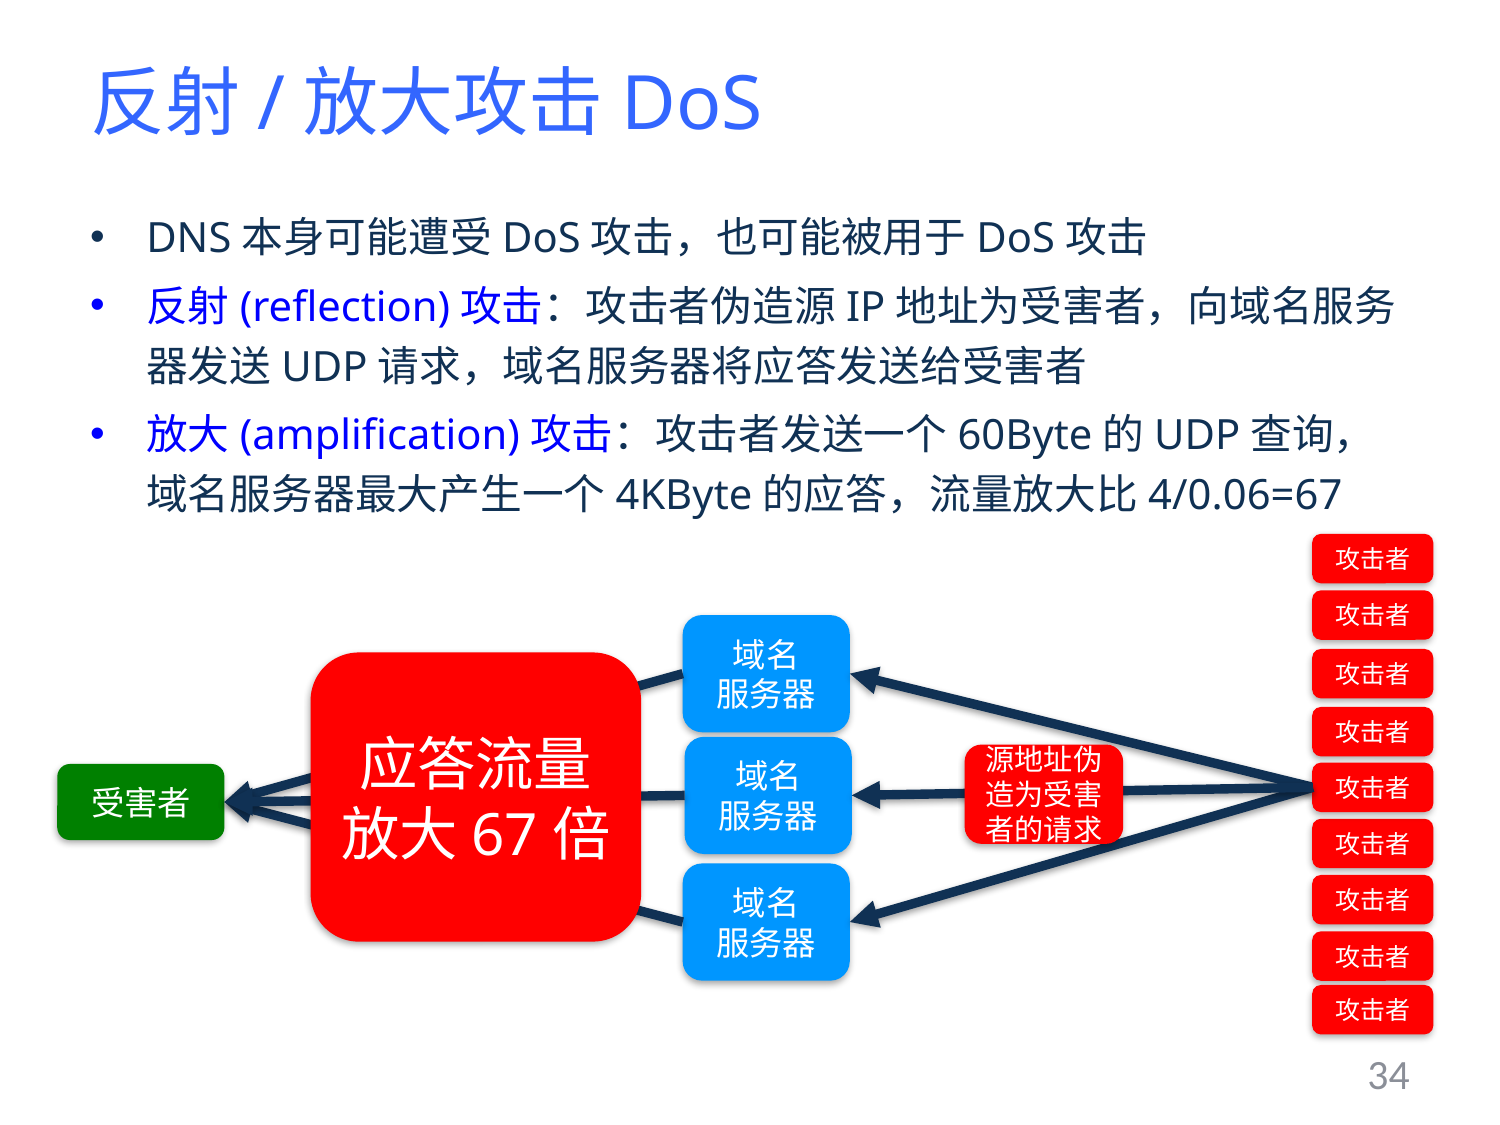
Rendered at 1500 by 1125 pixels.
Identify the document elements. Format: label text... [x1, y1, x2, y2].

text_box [224, 673, 683, 794]
text_box 应答流量放大67倍 [327, 931, 625, 943]
text_box 受害者 [56, 763, 219, 841]
text_box 攻击者 [1312, 533, 1434, 584]
text_box 攻击者 [1317, 874, 1434, 925]
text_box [849, 673, 1314, 786]
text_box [224, 811, 683, 923]
text_box 攻击者 [1312, 931, 1434, 981]
text_box 域名 服务器 [681, 862, 851, 982]
list DNS本身可能遭受DoS攻击，也可能被用于DoS攻击 反射(reflection)攻击：攻击者伪造源IP地址为受害者，向域名服务器发送UDP请求，域名服务器将应答发送给受害者 放大(amplification)攻击：攻击者发送一个60Byte的UDP查询，域名服务器最大产生一个4KByte的应答，流量放大比4/0.06=67 [75, 193, 1425, 420]
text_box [849, 803, 1314, 923]
text_box 域名 服务器 [681, 614, 851, 734]
text_box 攻击者 [1312, 648, 1434, 699]
text_box 攻击者 [1318, 819, 1434, 869]
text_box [224, 795, 685, 803]
title 反射/放大攻击DoS [75, 6, 1425, 193]
text_box 攻击者 [1318, 706, 1434, 757]
text_box 攻击者 [1312, 984, 1434, 1035]
text_box 应答流量放大67倍 [319, 651, 633, 672]
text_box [851, 787, 1314, 796]
slide_number 34 [1074, 1042, 1425, 1103]
text_box 域名 服务器 [688, 736, 844, 855]
text_box 攻击者 [1318, 762, 1434, 813]
text_box 攻击者 [1312, 590, 1434, 640]
